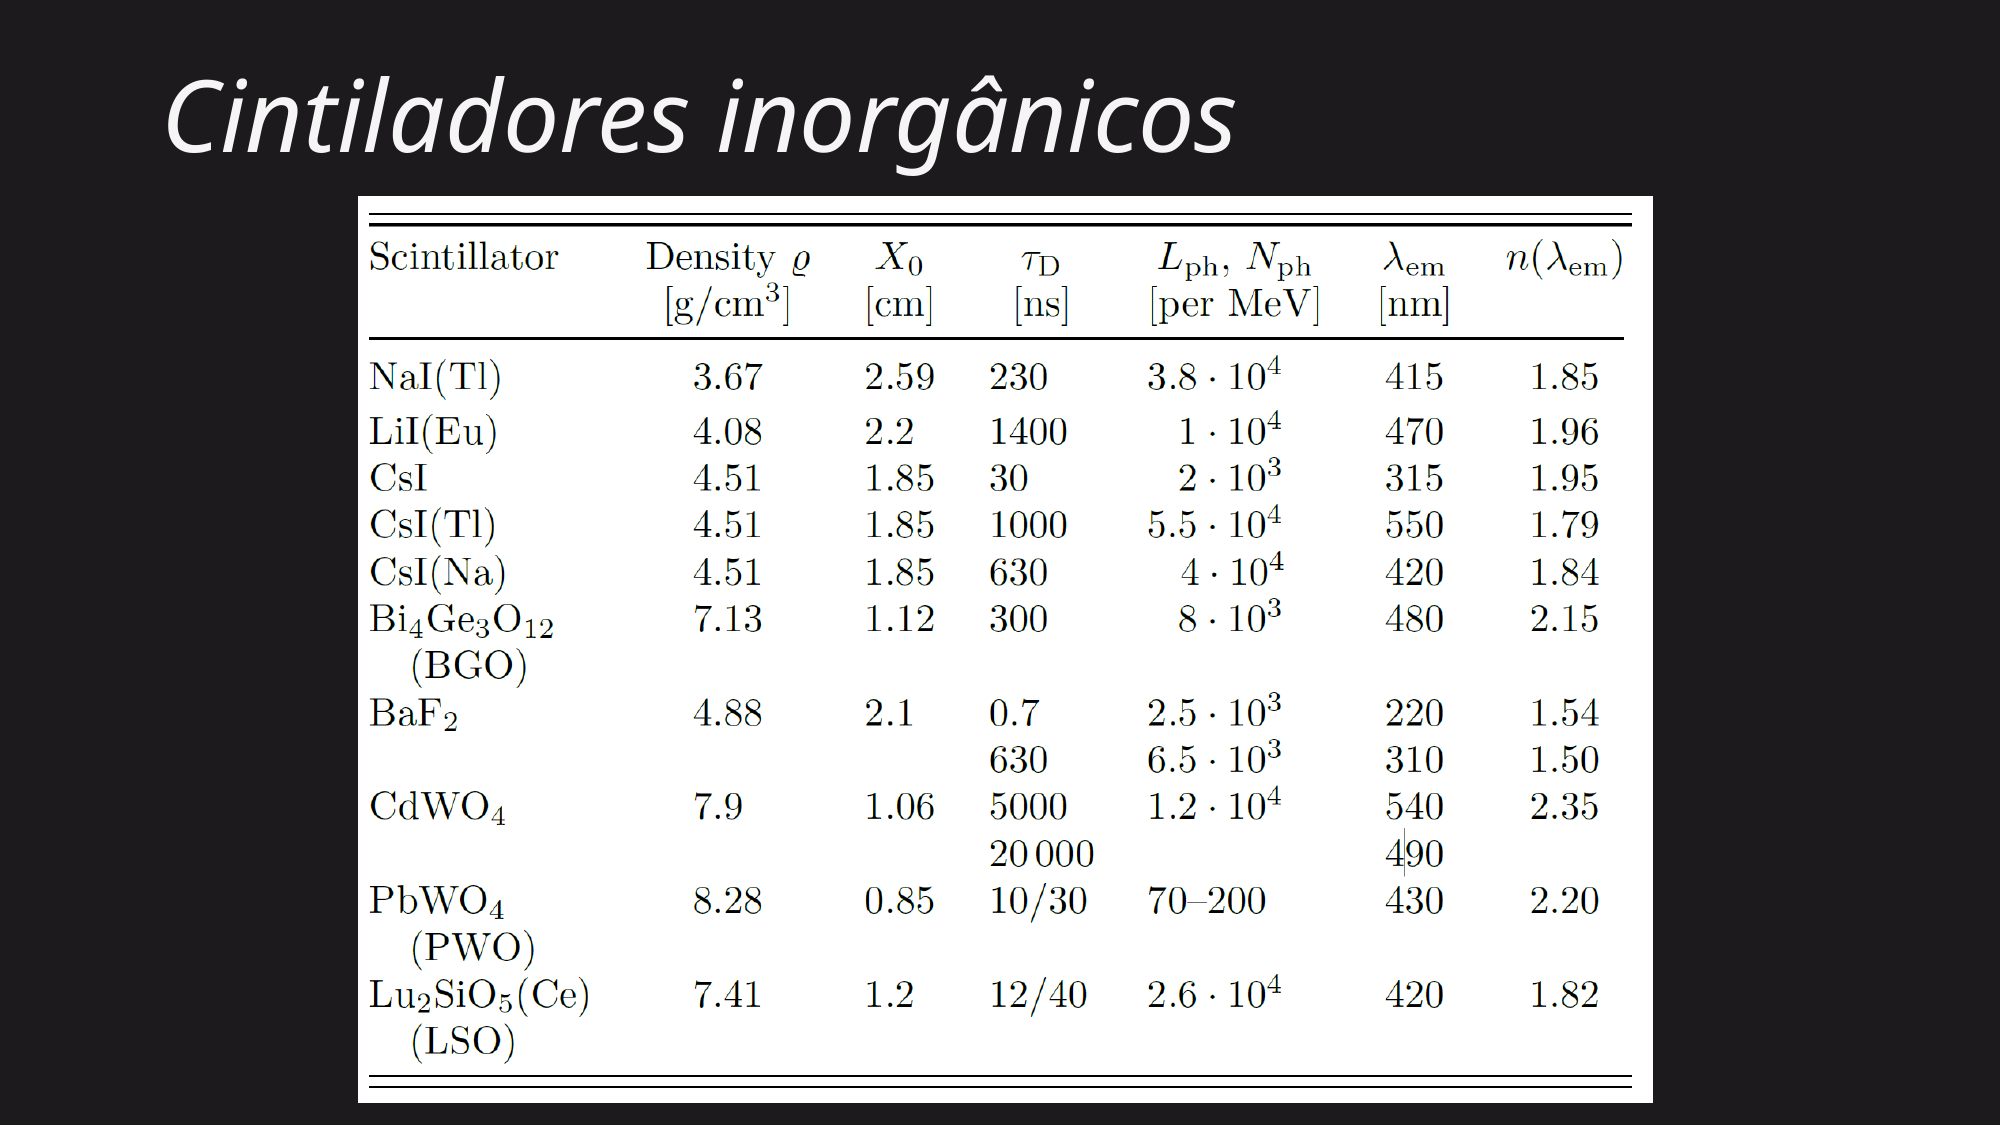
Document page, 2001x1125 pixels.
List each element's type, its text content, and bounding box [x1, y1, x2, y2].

picture [358, 196, 1653, 1103]
title Cintiladores inorgânicos [146, 33, 1865, 211]
